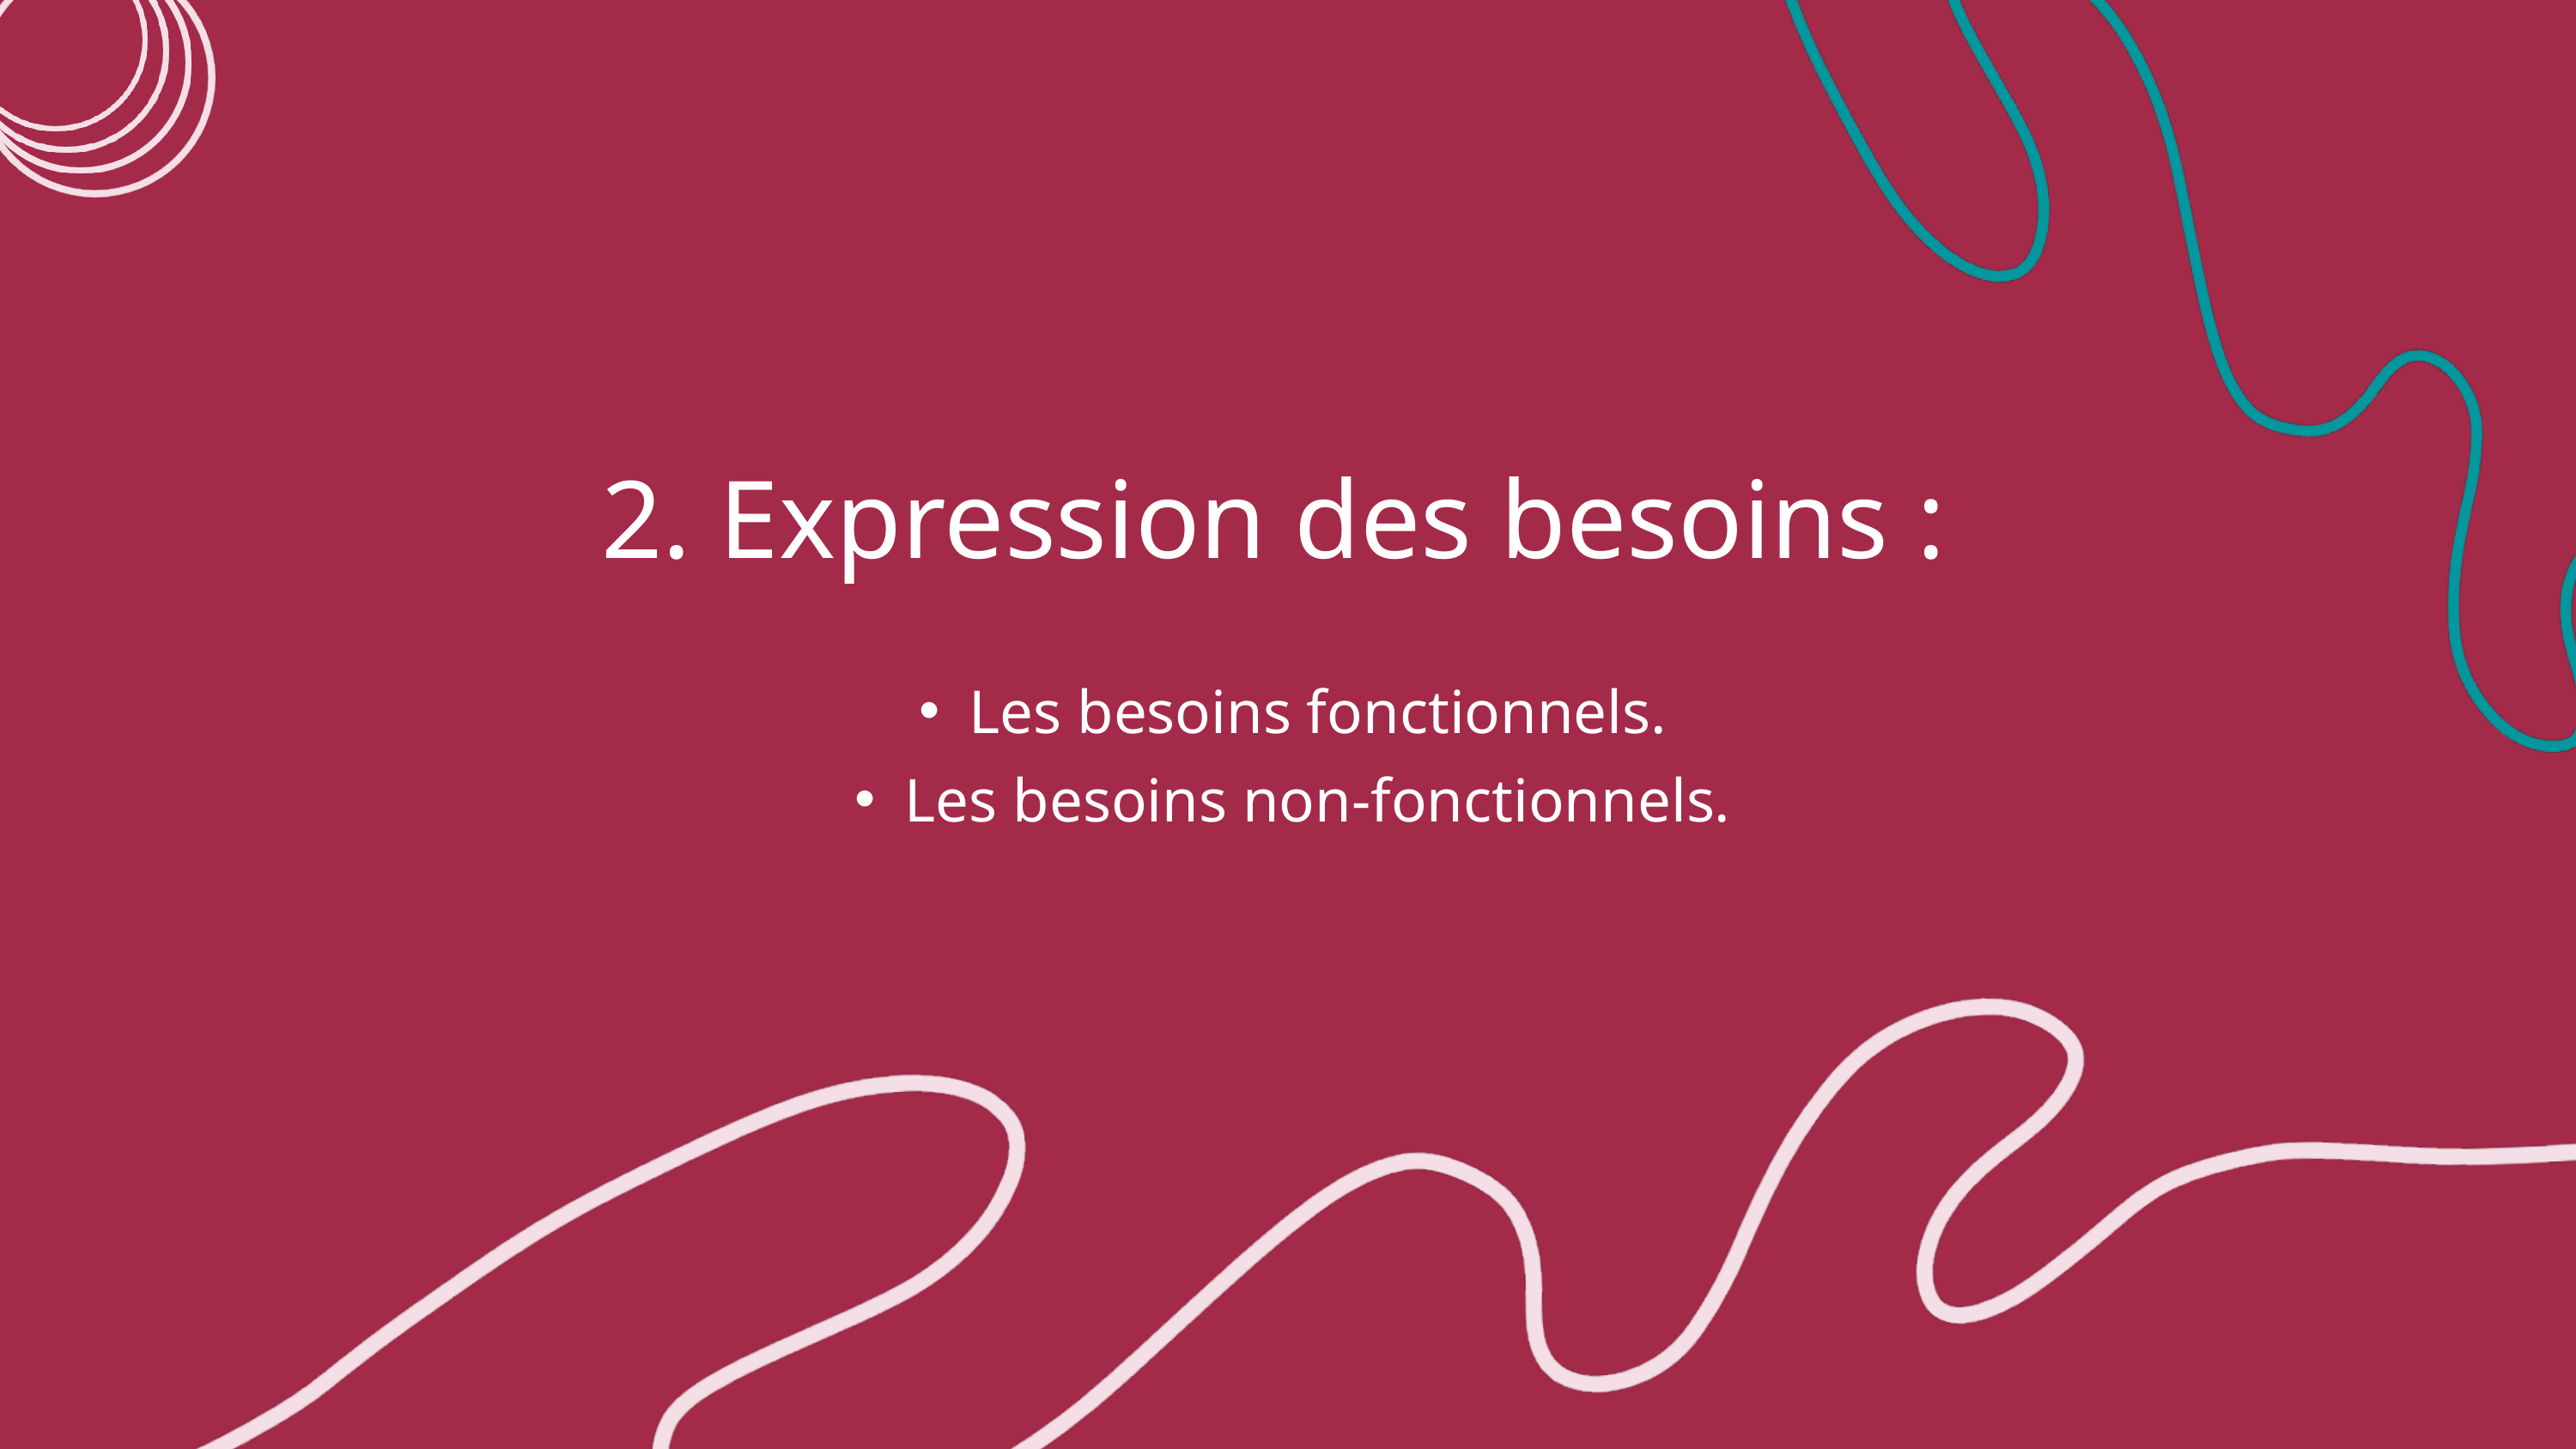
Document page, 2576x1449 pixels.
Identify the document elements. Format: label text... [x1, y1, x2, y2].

picture [1297, 0, 2576, 791]
picture [0, 977, 2576, 1449]
text_box 2. Expression des besoins : [491, 429, 2085, 580]
picture [0, 0, 216, 198]
text_box Les besoins fonctionnels. Les besoins non-fonctionnels. [714, 656, 1821, 834]
